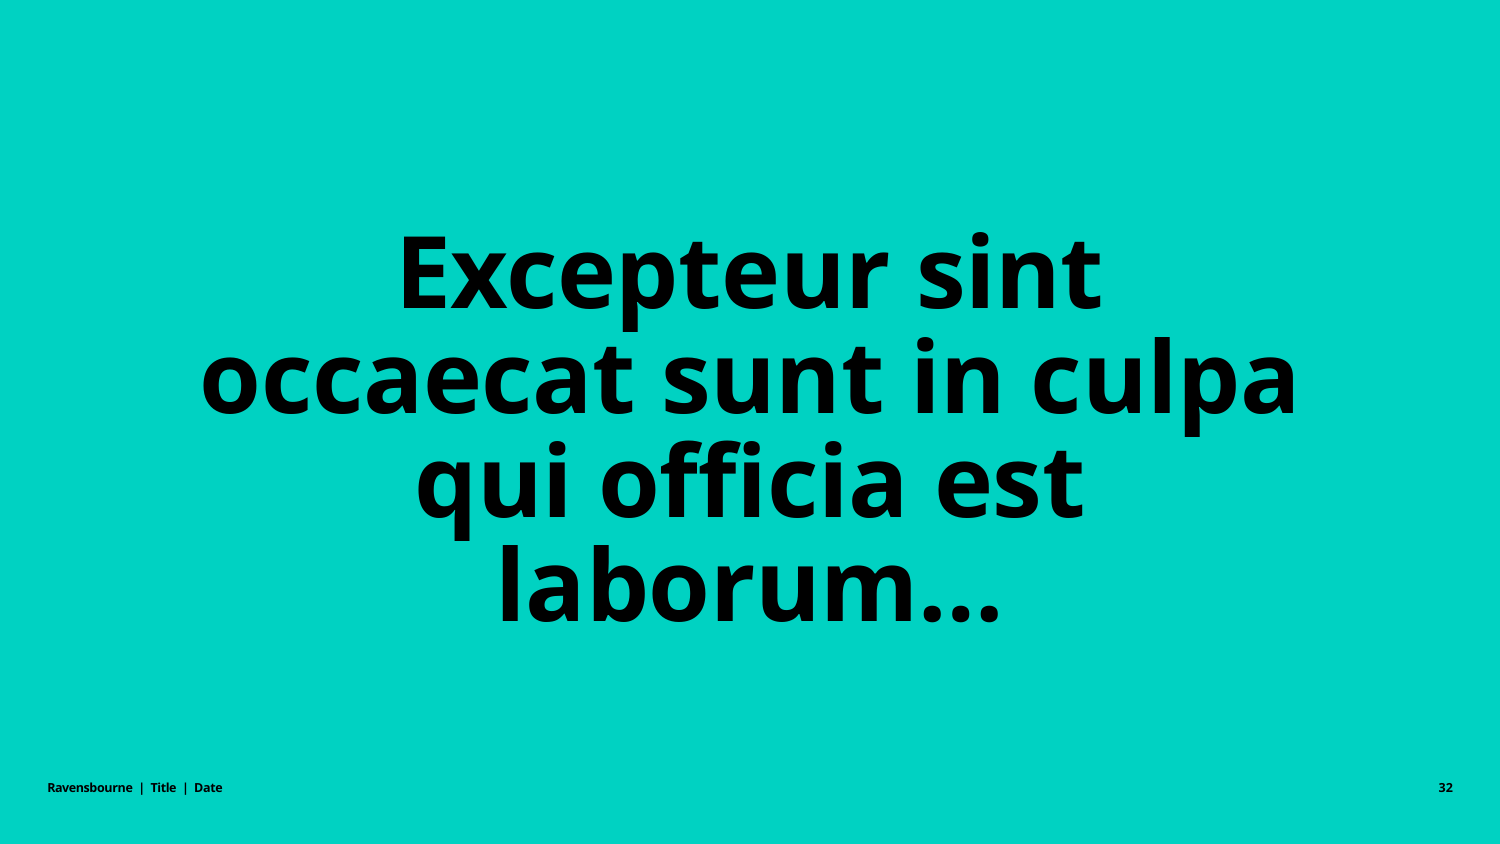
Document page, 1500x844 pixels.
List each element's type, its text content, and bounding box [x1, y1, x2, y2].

footer Ravensbourne | Title | Date [47, 773, 523, 797]
list Excepteur sint occaecat sunt in culpa qui officia est laborum… [188, 112, 1311, 754]
slide_number 32 [1368, 773, 1454, 797]
